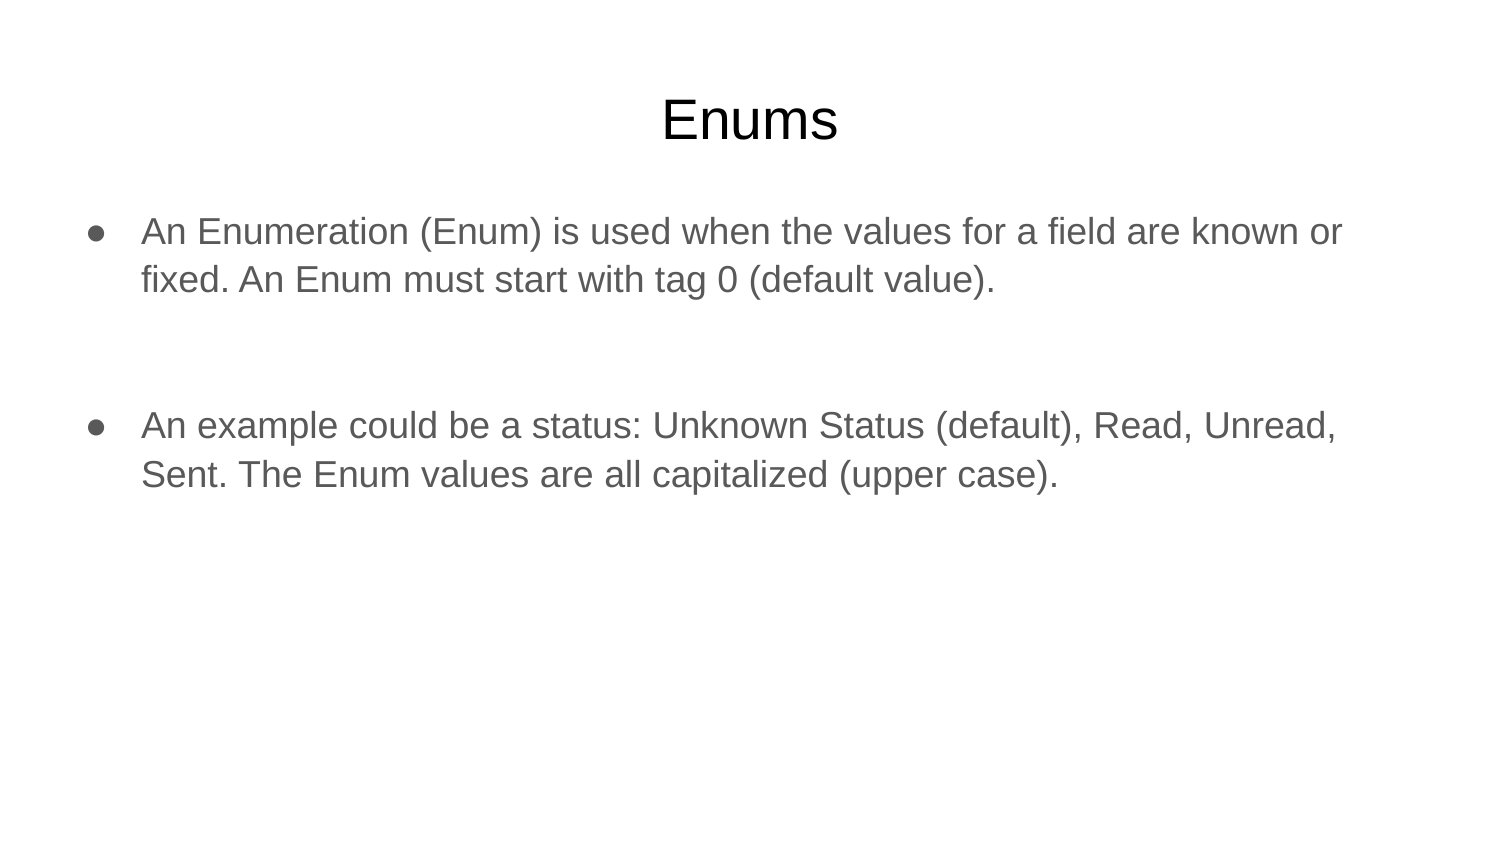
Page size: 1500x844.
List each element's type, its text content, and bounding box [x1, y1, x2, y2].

title Enums [51, 72, 1449, 167]
list An Enumeration (Enum) is used when the values for a field are known or fixed. An Enum must start with tag 0 (default value). An example could be a status: Unknown Status (default), Read, Unread, Sent. The Enum values are all capitalized (upper case). [51, 189, 1449, 750]
